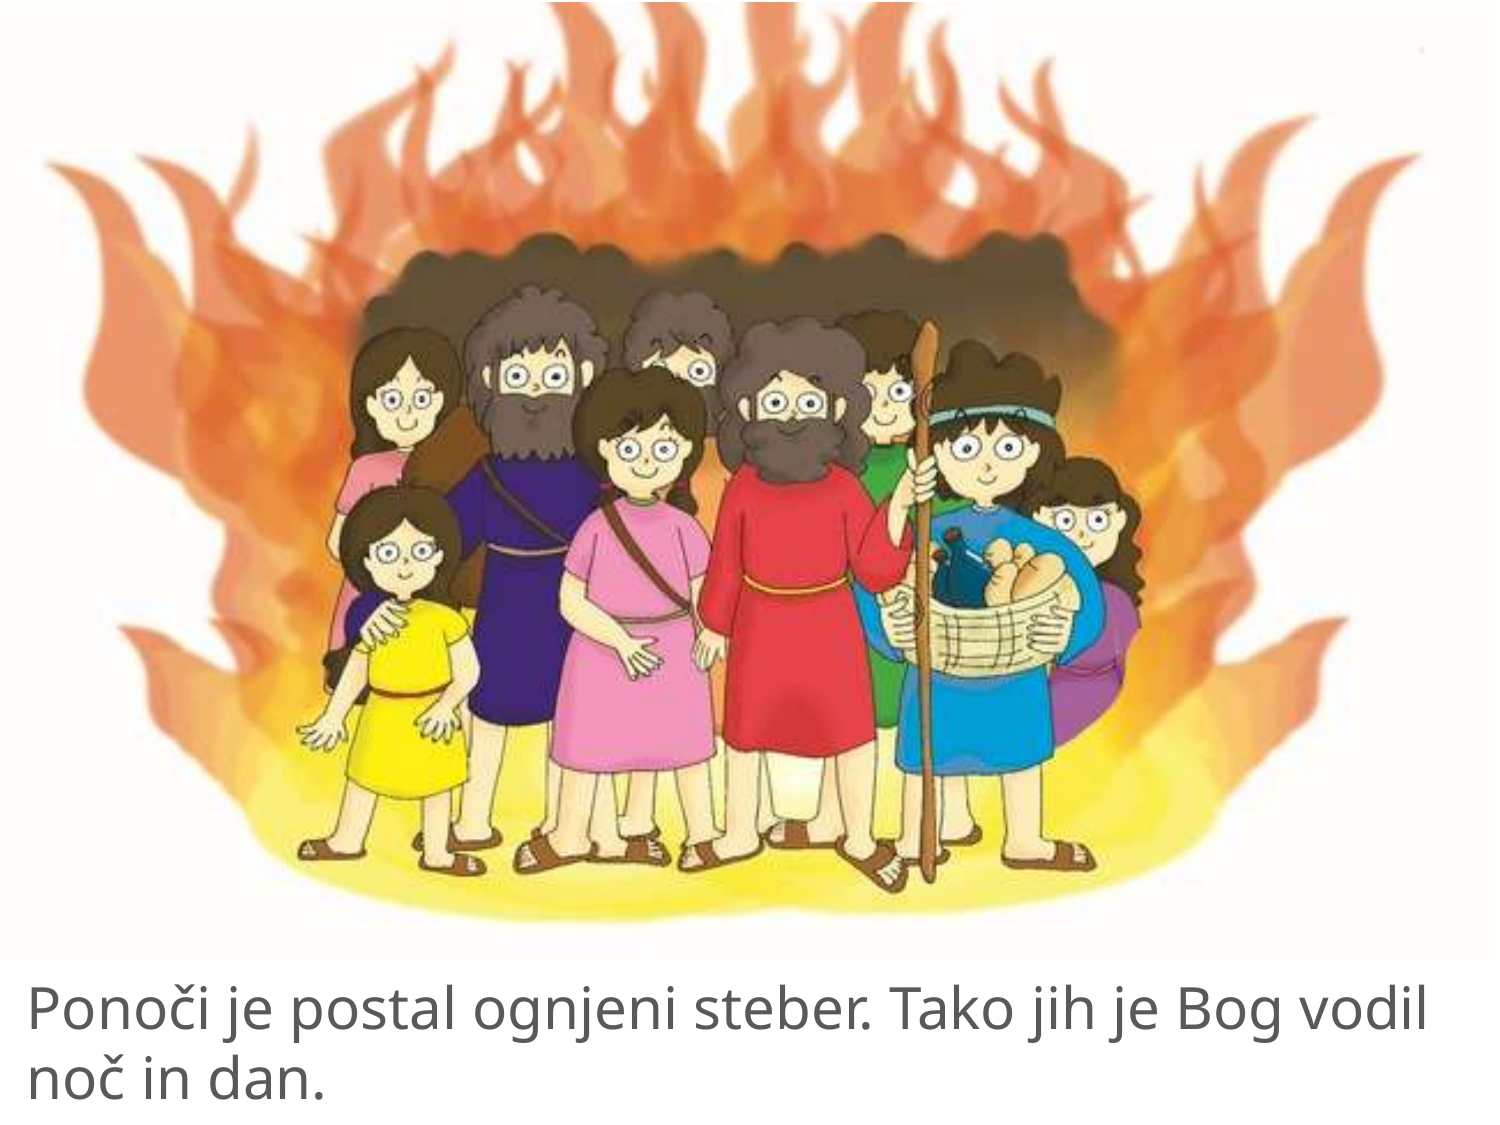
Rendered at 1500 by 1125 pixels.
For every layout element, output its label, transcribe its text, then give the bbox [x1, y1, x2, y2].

picture [0, 2, 1498, 959]
text_box Ponoči je postal ognjeni steber. Tako jih je Bog vodil noč in dan. [11, 964, 1498, 1119]
